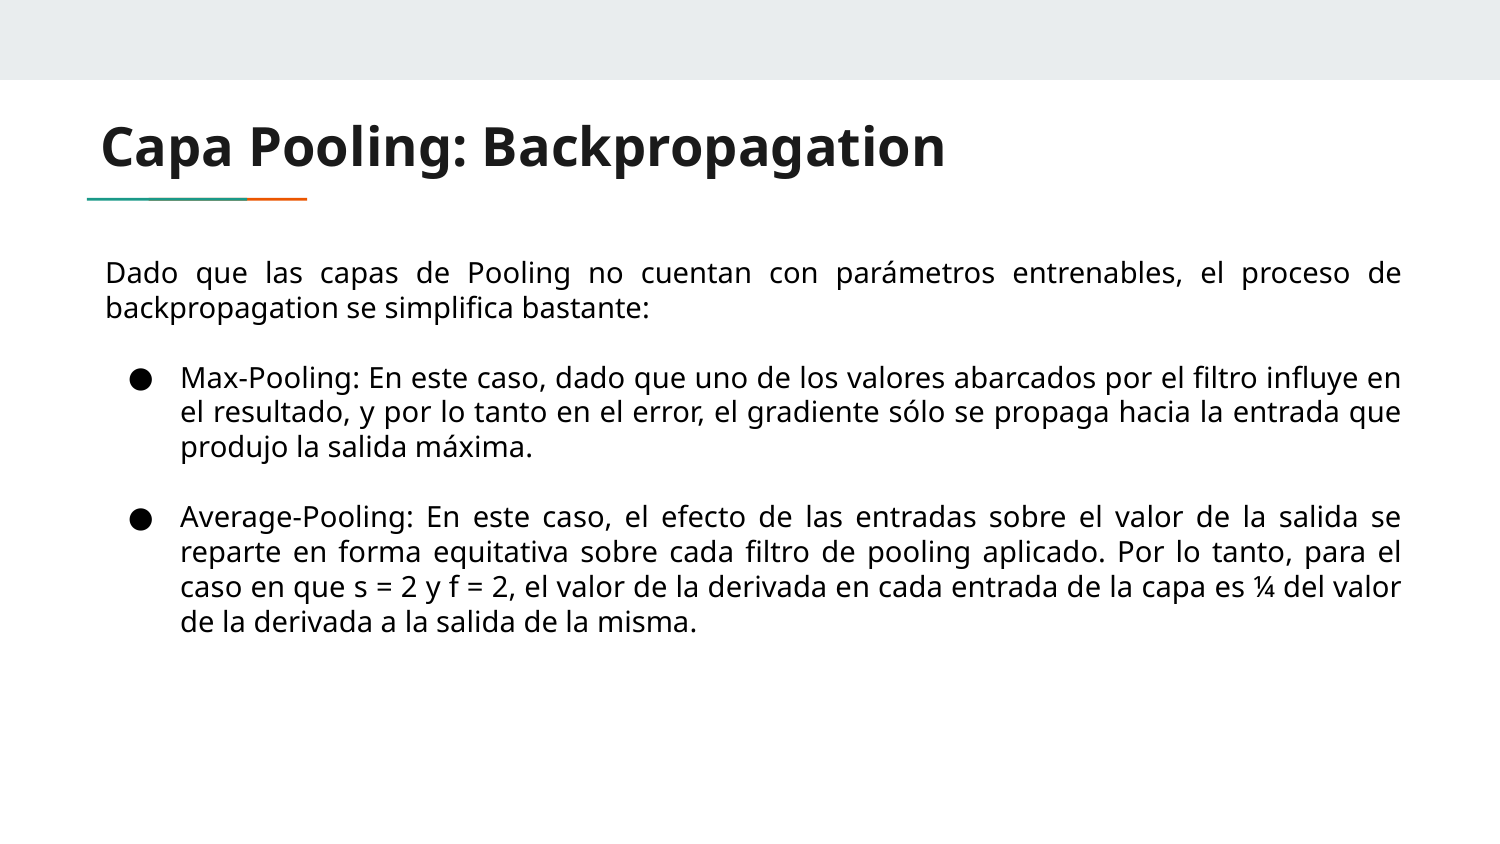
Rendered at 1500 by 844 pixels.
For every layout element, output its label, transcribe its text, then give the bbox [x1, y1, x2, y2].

title Capa Pooling: Backpropagation [85, 97, 1451, 193]
text_box Dado que las capas de Pooling no cuentan con parámetros entrenables, el proceso de backpropagation se simplifica bastante: Max-Pooling: En este caso, dado que uno de los valores abarcados por el filtro influye en el resultado, y por lo tanto en el error, el gradiente sólo se propaga hacia la entrada que produjo la salida máxima. Average-Pooling: En este caso, el efecto de las entradas sobre el valor de la salida se reparte en forma equitativa sobre cada filtro de pooling aplicado. Por lo tanto, para el caso en que s = 2 y f = 2, el valor de la derivada en cada entrada de la capa es ¼ del valor de la derivada a la salida de la misma. [90, 238, 1418, 724]
